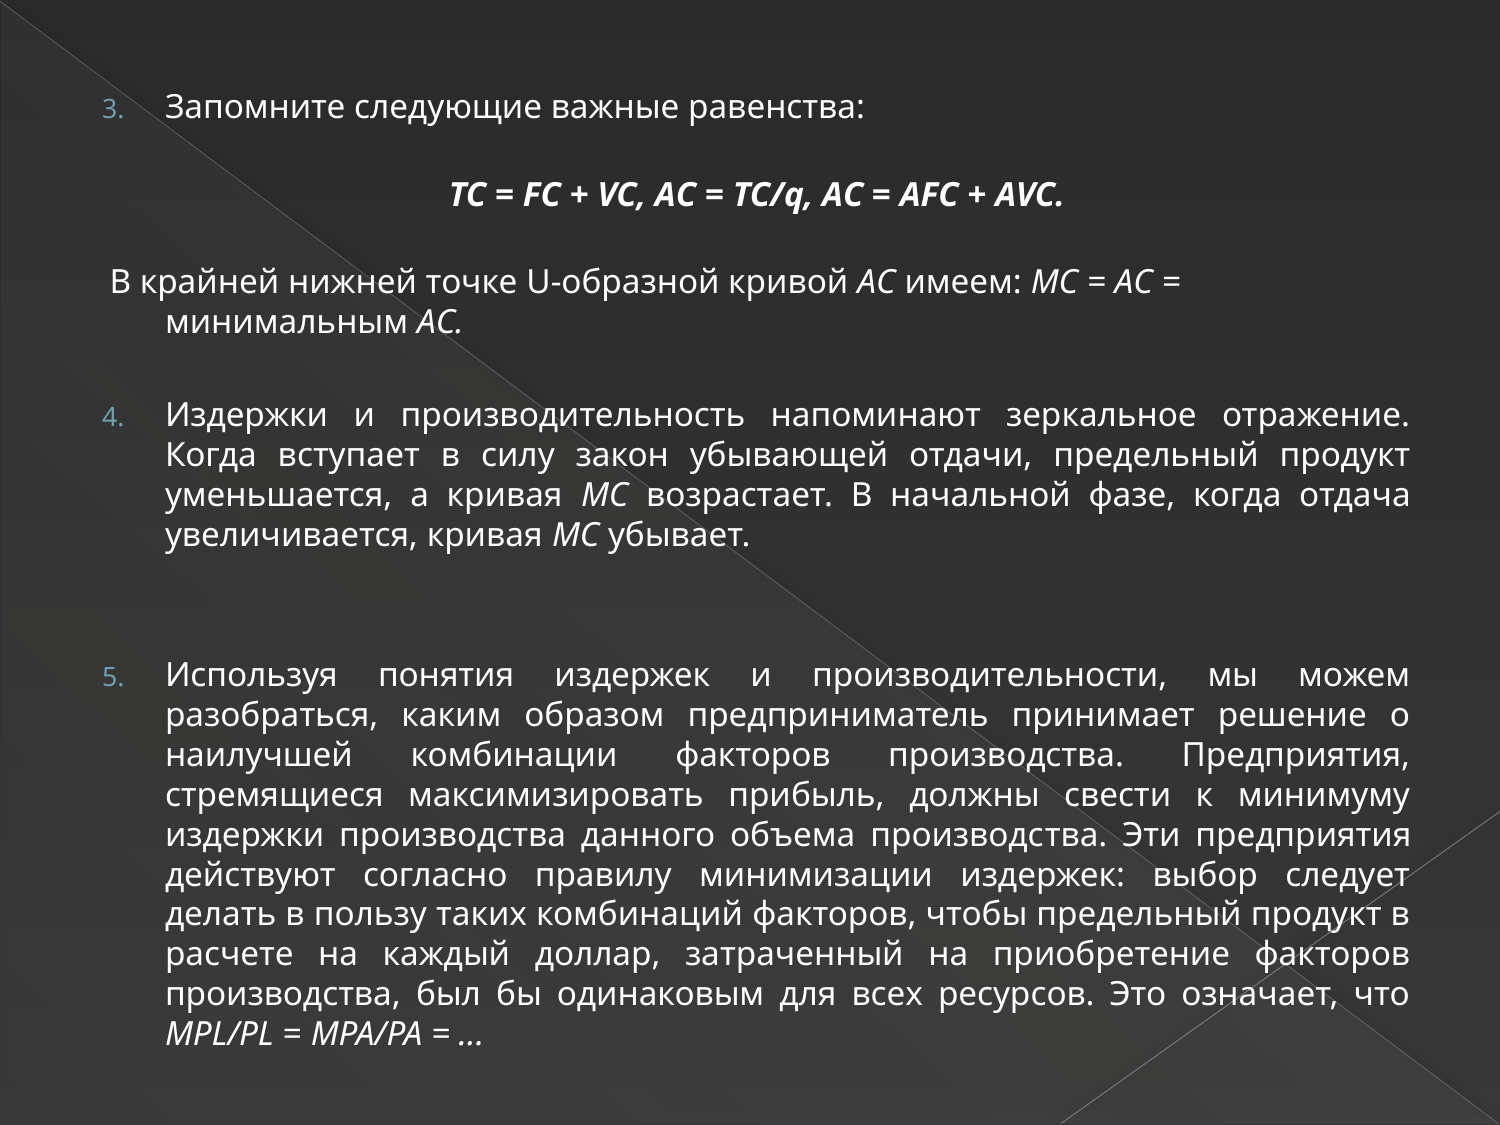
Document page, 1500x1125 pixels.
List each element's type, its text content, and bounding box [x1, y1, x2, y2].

list Запомните следующие важные равенства: ТС = FC + VC, АС = TC/q, АС = AFC + AVC. В крайней нижней точке U-образной кривой АС имеем: МС = АС = минимальным АС. Издержки и производительность напоминают зеркальное отражение. Когда вступа­ет в силу закон убывающей отдачи, предельный продукт уменьшается, а кривая МС возрастает. В начальной фазе, когда отдача увеличивается, кривая МС убывает. Используя понятия издержек и производительности, мы можем разобраться, каким образом предприниматель принимает решение о наилучшей комбинации факторов производства. Предприятия, стремящиеся максимизировать прибыль, должны свести к минимуму издержки производства данного объема производс­тва. Эти предприятия действуют согласно правилу минимизации издержек: выбор следует делать в пользу таких комбинаций факторов, чтобы предельный продукт в расчете на каждый доллар, затраченный на приобретение факторов производства, был бы одинаковым для всех ресурсов. Это означает, что MPL/PL = МРА/РА = ... [76, 78, 1427, 1000]
